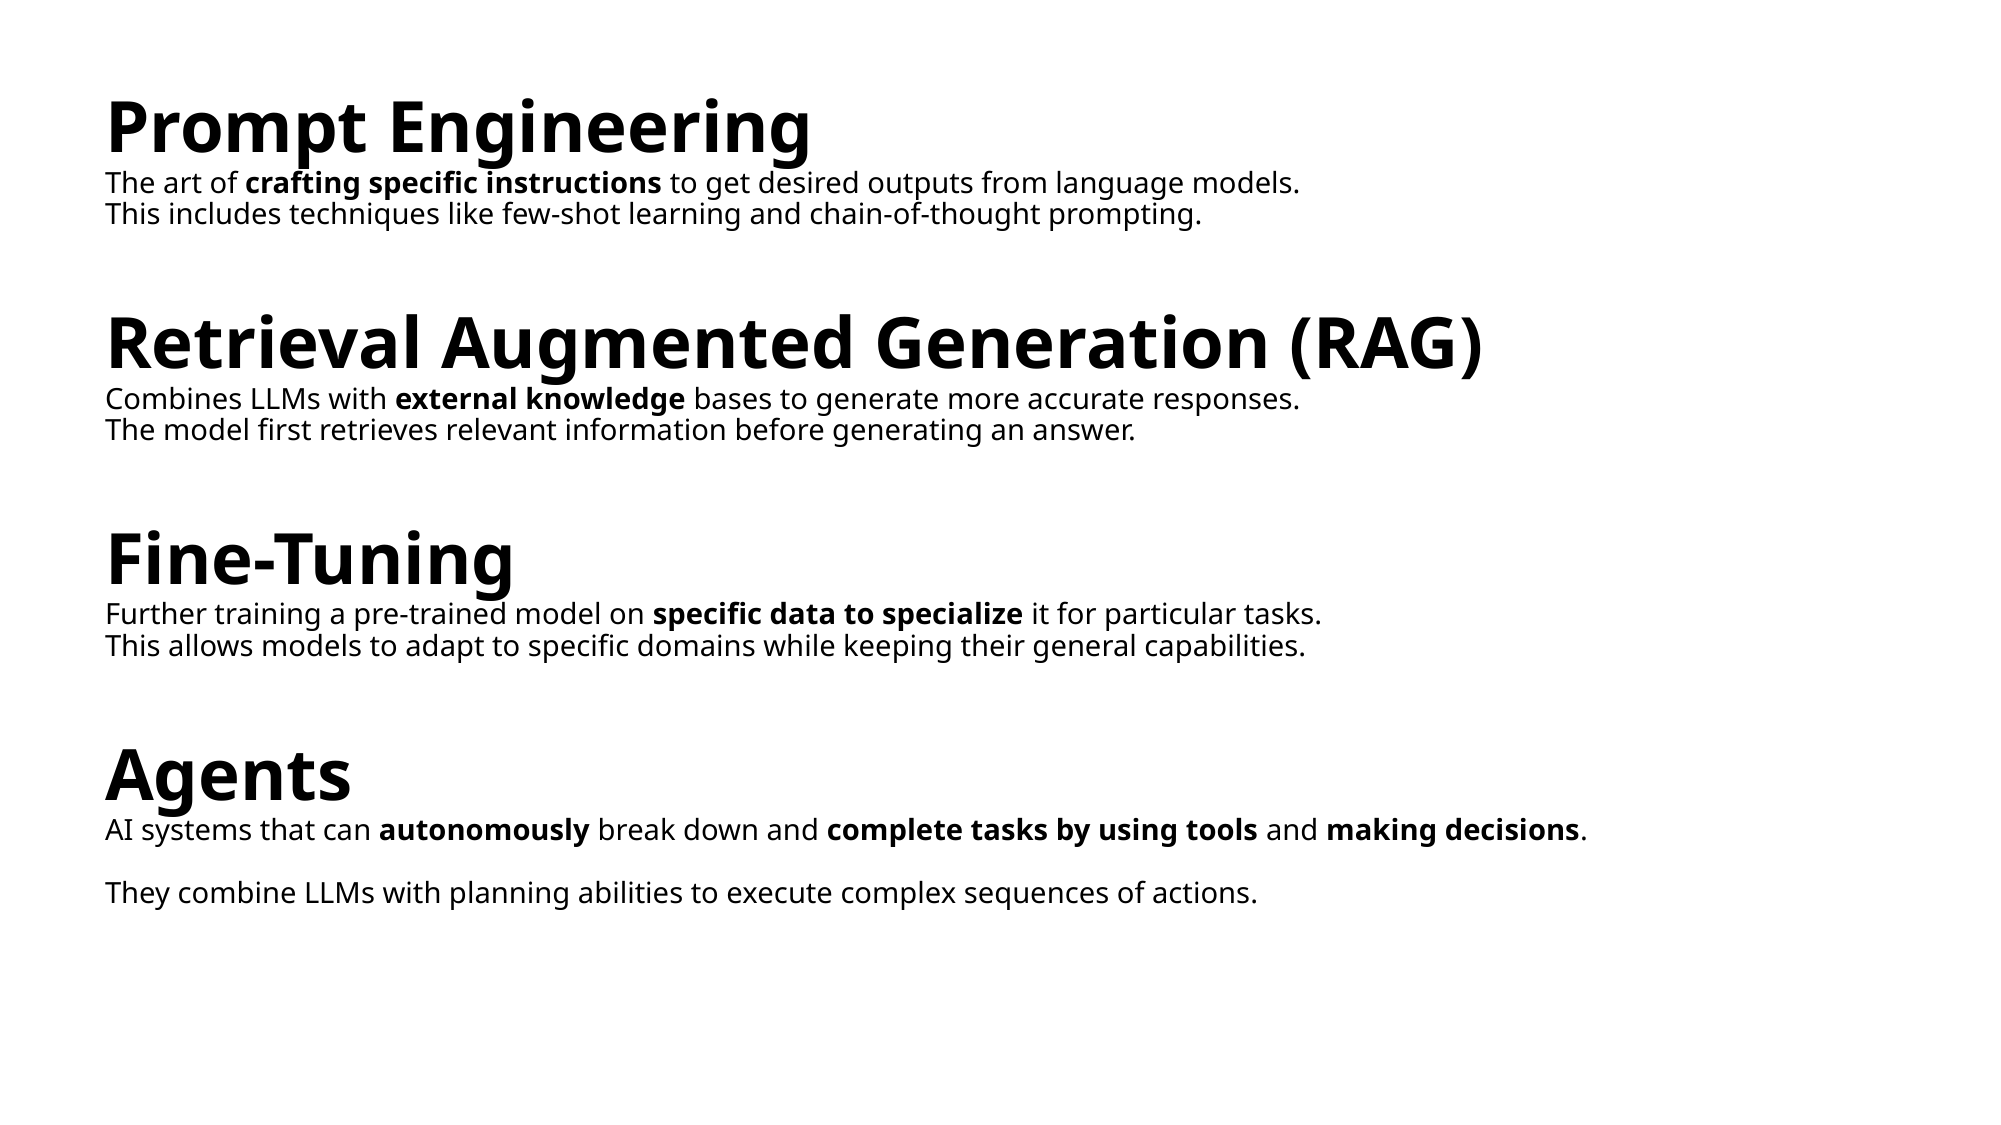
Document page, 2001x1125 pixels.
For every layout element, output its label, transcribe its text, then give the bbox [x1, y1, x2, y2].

title Prompt Engineering The art of crafting specific instructions to get desired outputs from language models. This includes techniques like few-shot learning and chain-of-thought prompting. Retrieval Augmented Generation (RAG) Combines LLMs with external knowledge bases to generate more accurate responses. The model first retrieves relevant information before generating an answer. Fine-Tuning Further training a pre-trained model on specific data to specialize it for particular tasks. This allows models to adapt to specific domains while keeping their general capabilities. Agents AI systems that can autonomously break down and complete tasks by using tools and making decisions. They combine LLMs with planning abilities to execute complex sequences of actions. [90, 84, 1610, 1030]
